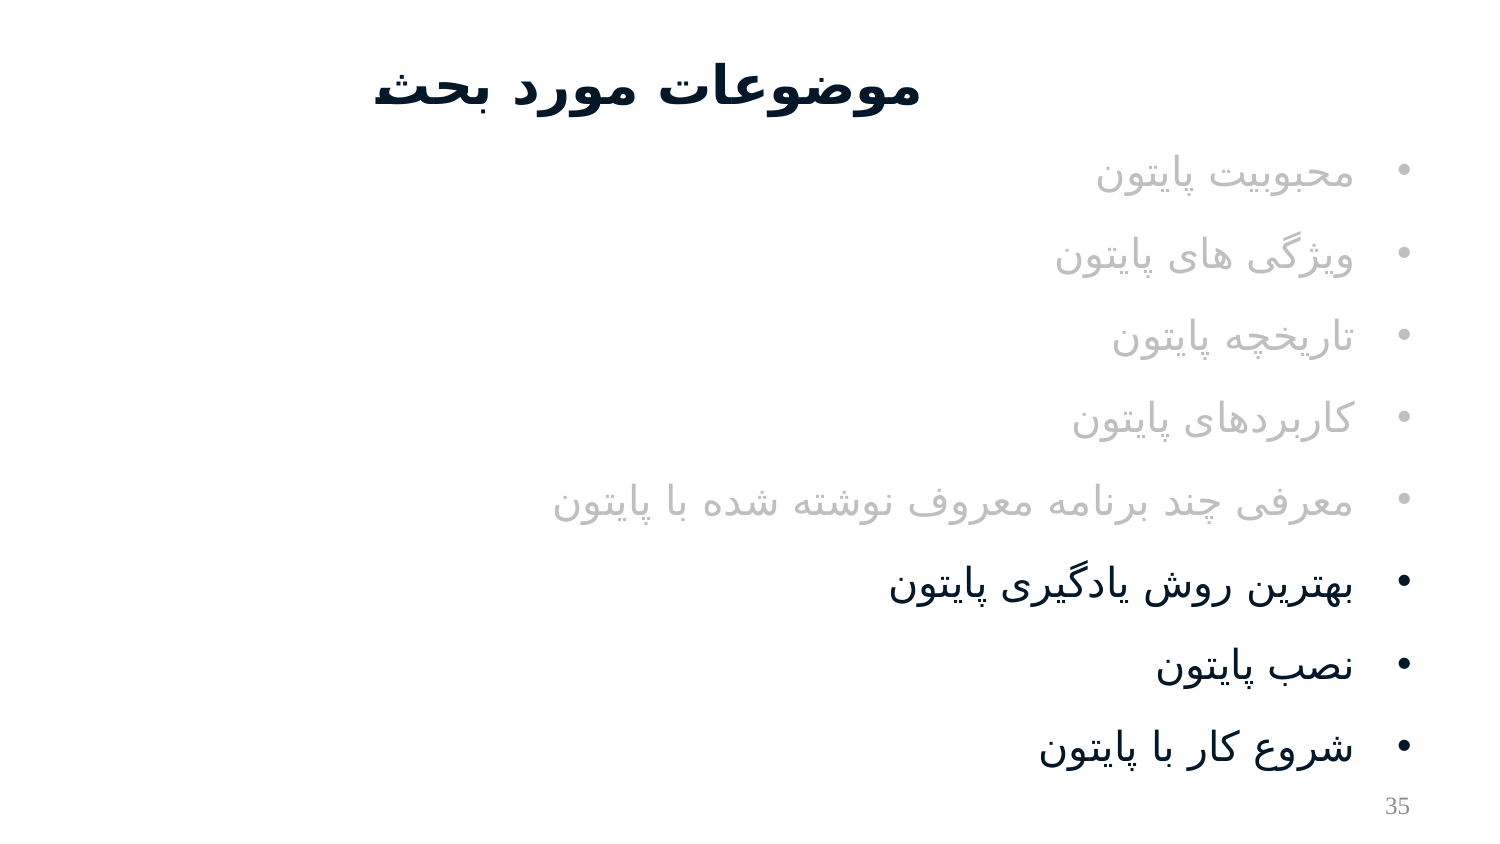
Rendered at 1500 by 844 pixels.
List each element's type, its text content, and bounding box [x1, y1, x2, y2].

list محبوبیت پایتون ویژگی های پایتون تاریخچه پایتون کاربردهای پایتون معرفی چند برنامه معروف نوشته شده با پایتون بهترین روش یادگیری پایتون نصب پایتون شروع کار با پایتون [75, 112, 1425, 785]
slide_number 35 [1074, 785, 1425, 827]
title موضوعات مورد بحث [150, 21, 1150, 112]
